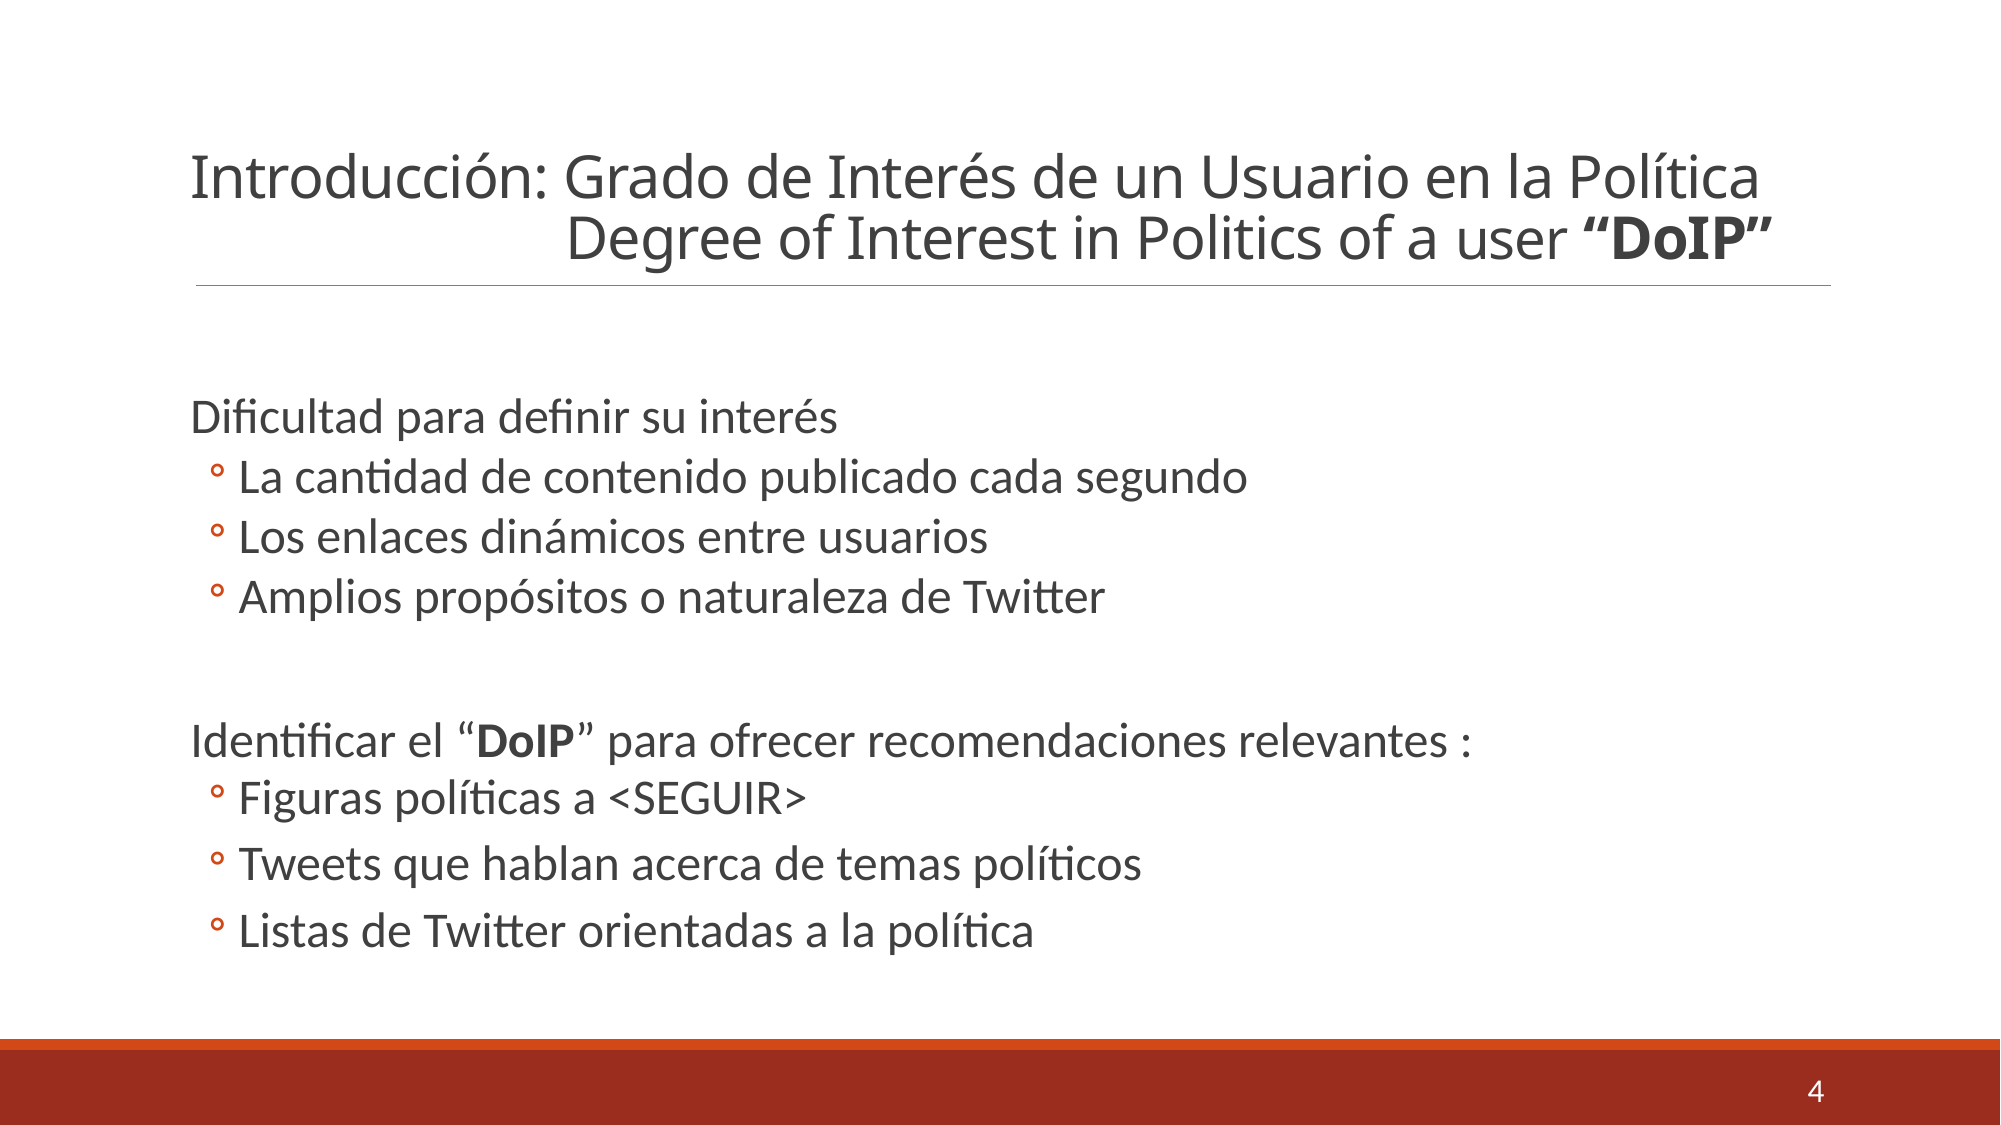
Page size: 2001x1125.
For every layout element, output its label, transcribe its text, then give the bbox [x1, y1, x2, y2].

title Introducción: Grado de Interés de un Usuario en la Política Degree of Interest in Politics of a user “DoIP” [175, 79, 1826, 279]
list Dificultad para definir su interés La cantidad de contenido publicado cada segundo Los enlaces dinámicos entre usuarios Amplios propósitos o naturaleza de Twitter Identificar el “DoIP” para ofrecer recomendaciones relevantes : Figuras políticas a <SEGUIR> Tweets que hablan acerca de temas políticos Listas de Twitter orientadas a la política [175, 316, 1875, 979]
slide_number 4 [1624, 1059, 1840, 1120]
